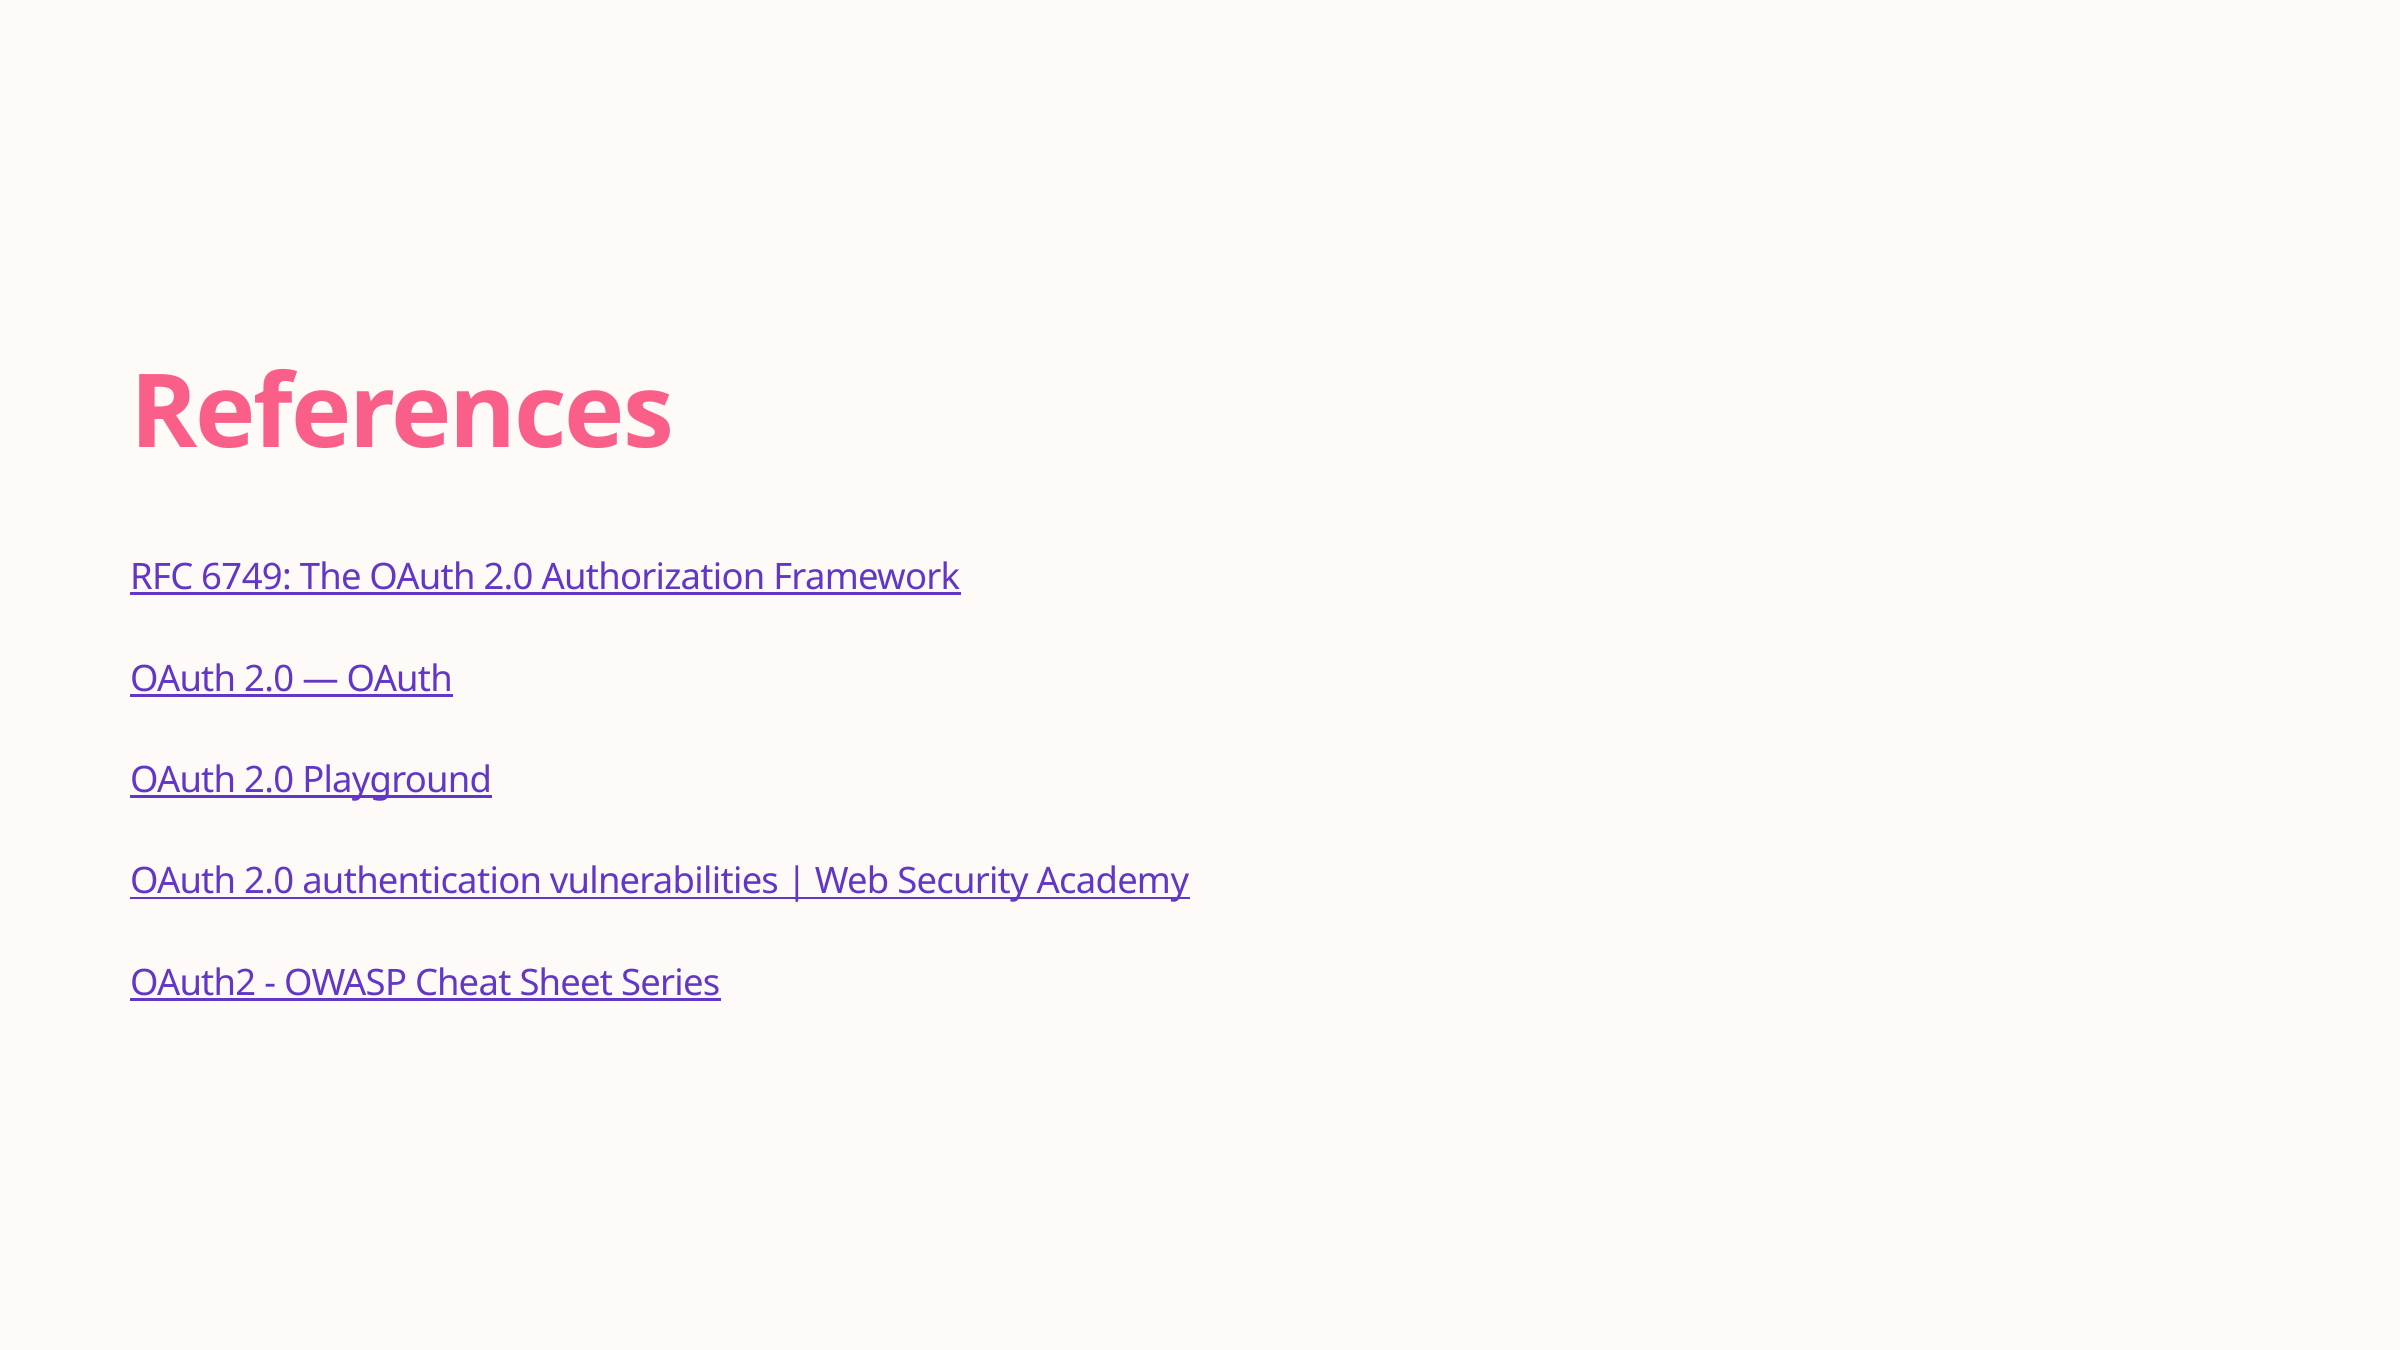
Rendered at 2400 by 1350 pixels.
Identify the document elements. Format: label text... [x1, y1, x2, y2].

text_box References [130, 341, 1154, 470]
text_box OAuth 2.0 — OAuth [130, 644, 2270, 705]
text_box OAuth 2.0 Playground [130, 746, 2270, 806]
text_box OAuth2 - OWASP Cheat Sheet Series [130, 949, 2270, 1009]
text_box OAuth 2.0 authentication vulnerabilities | Web Security Academy [130, 847, 2270, 908]
text_box RFC 6749: The OAuth 2.0 Authorization Framework [130, 543, 2270, 604]
